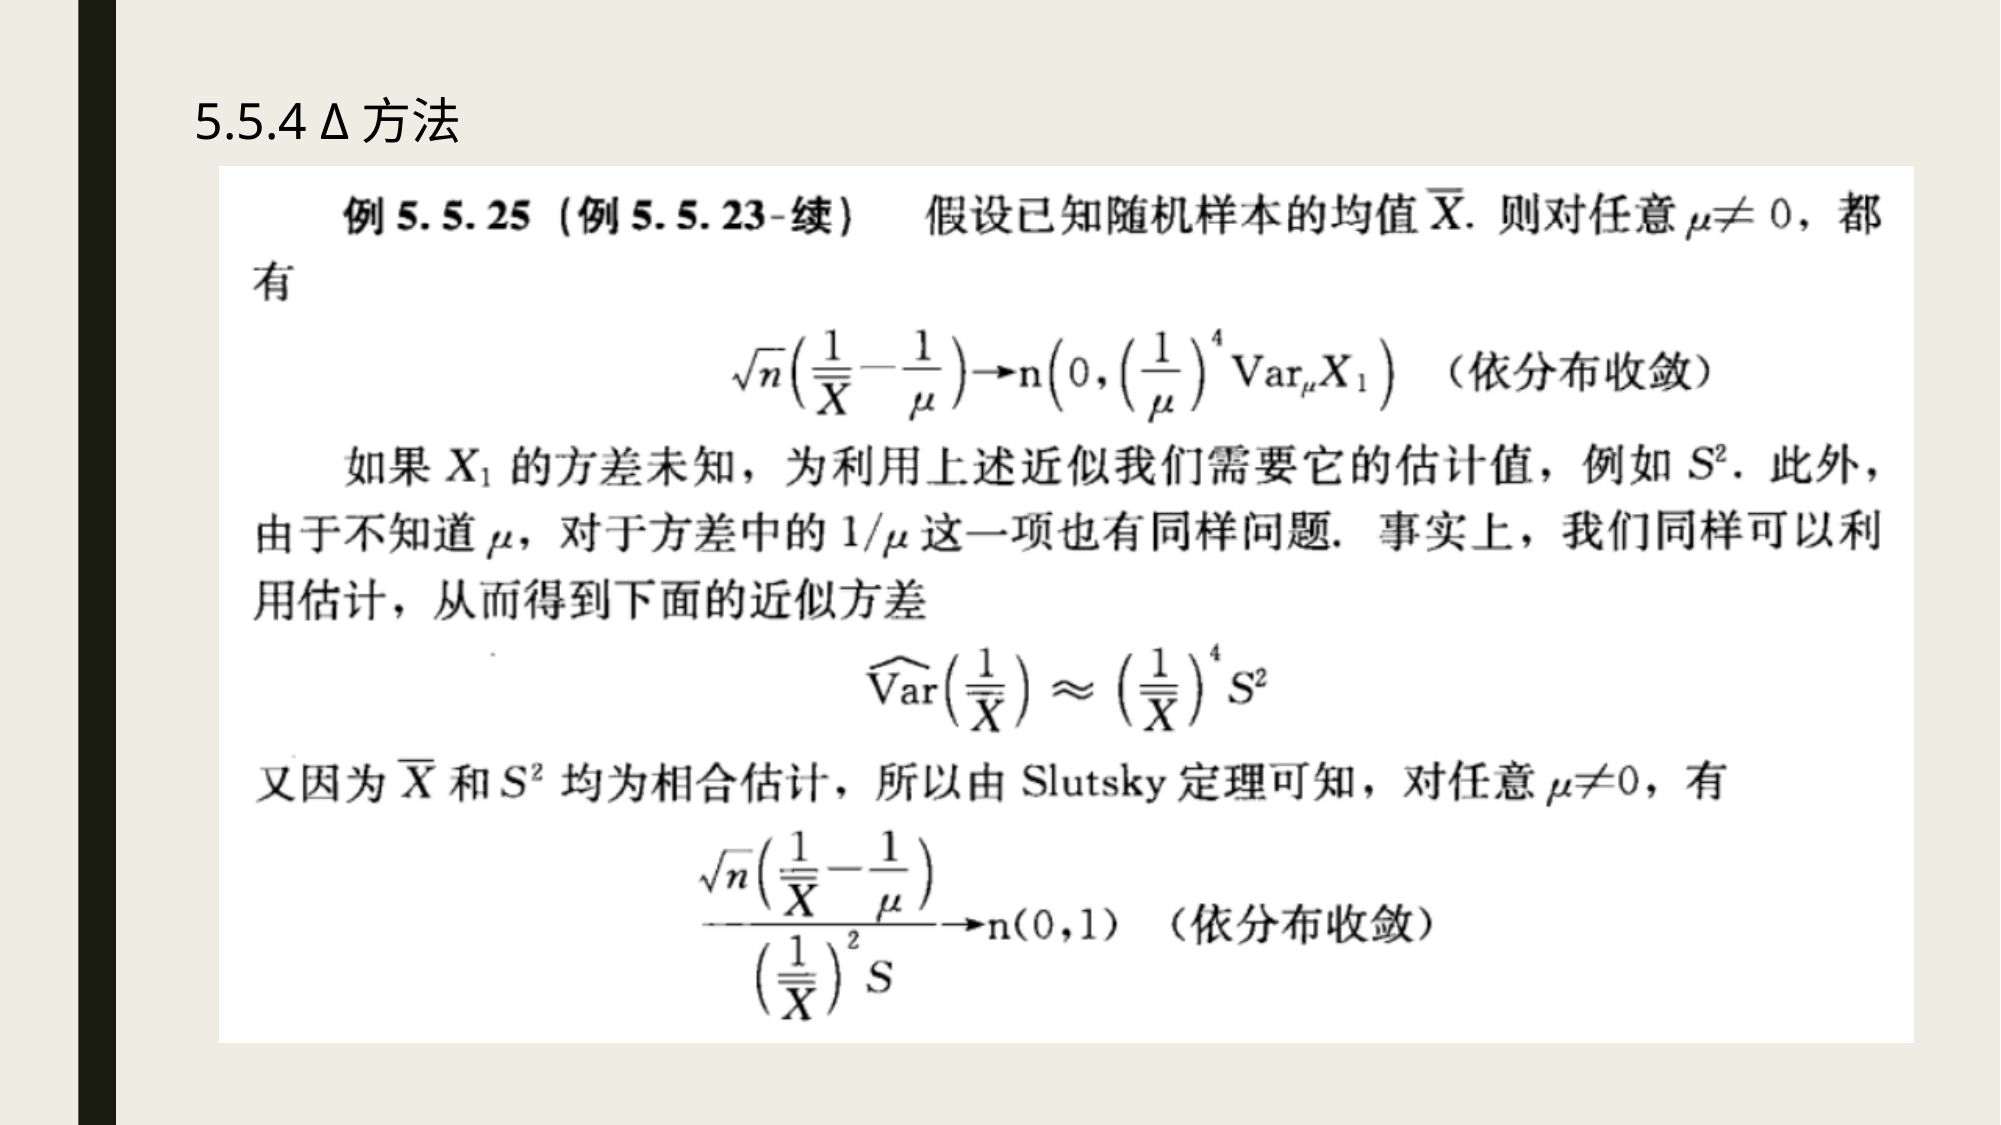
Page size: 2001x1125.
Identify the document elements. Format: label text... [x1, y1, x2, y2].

picture [219, 166, 1914, 1044]
text_box 5.5.4 Δ方法 [179, 81, 1210, 157]
